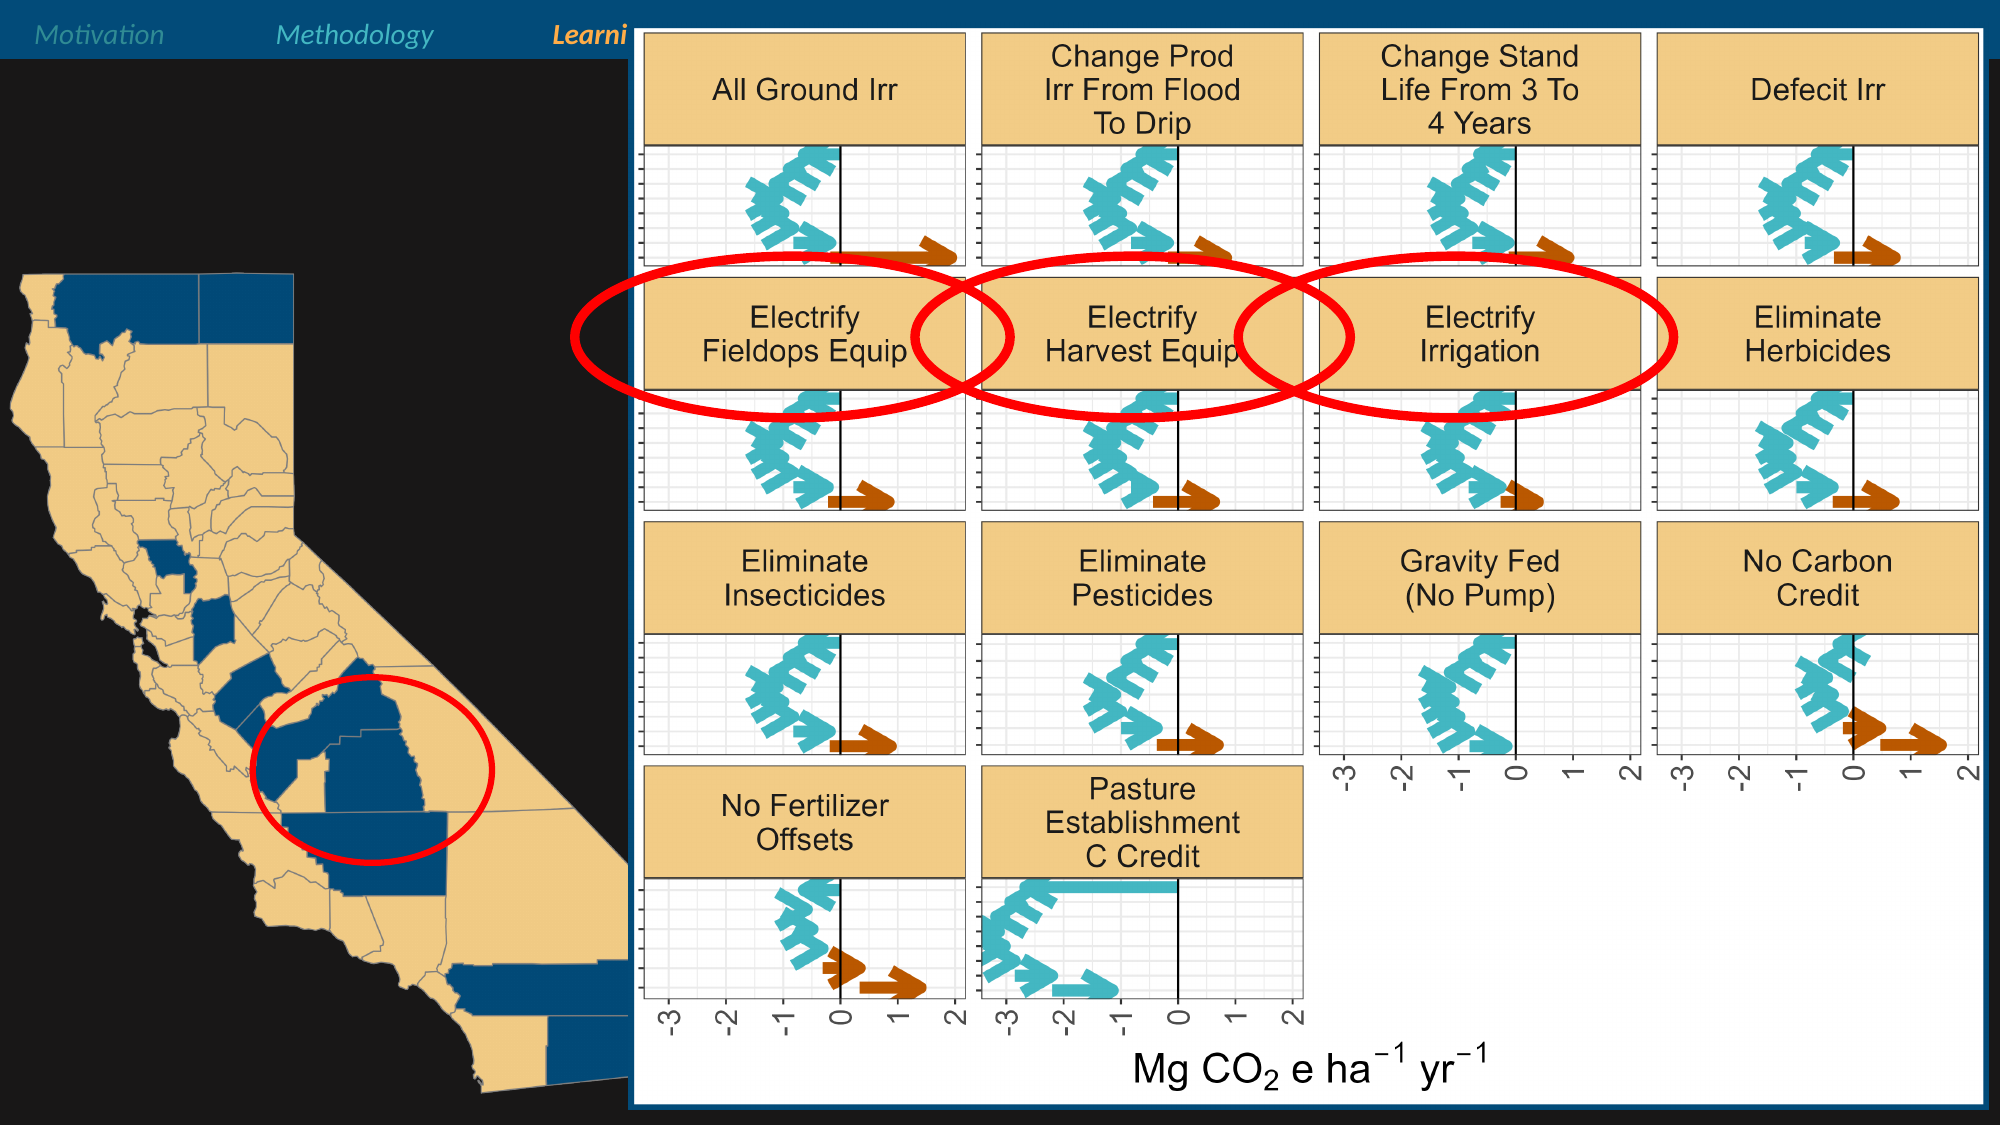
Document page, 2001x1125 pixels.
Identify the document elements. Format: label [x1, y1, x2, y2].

text_box [0, 0, 2000, 59]
picture [0, 22, 1989, 1125]
